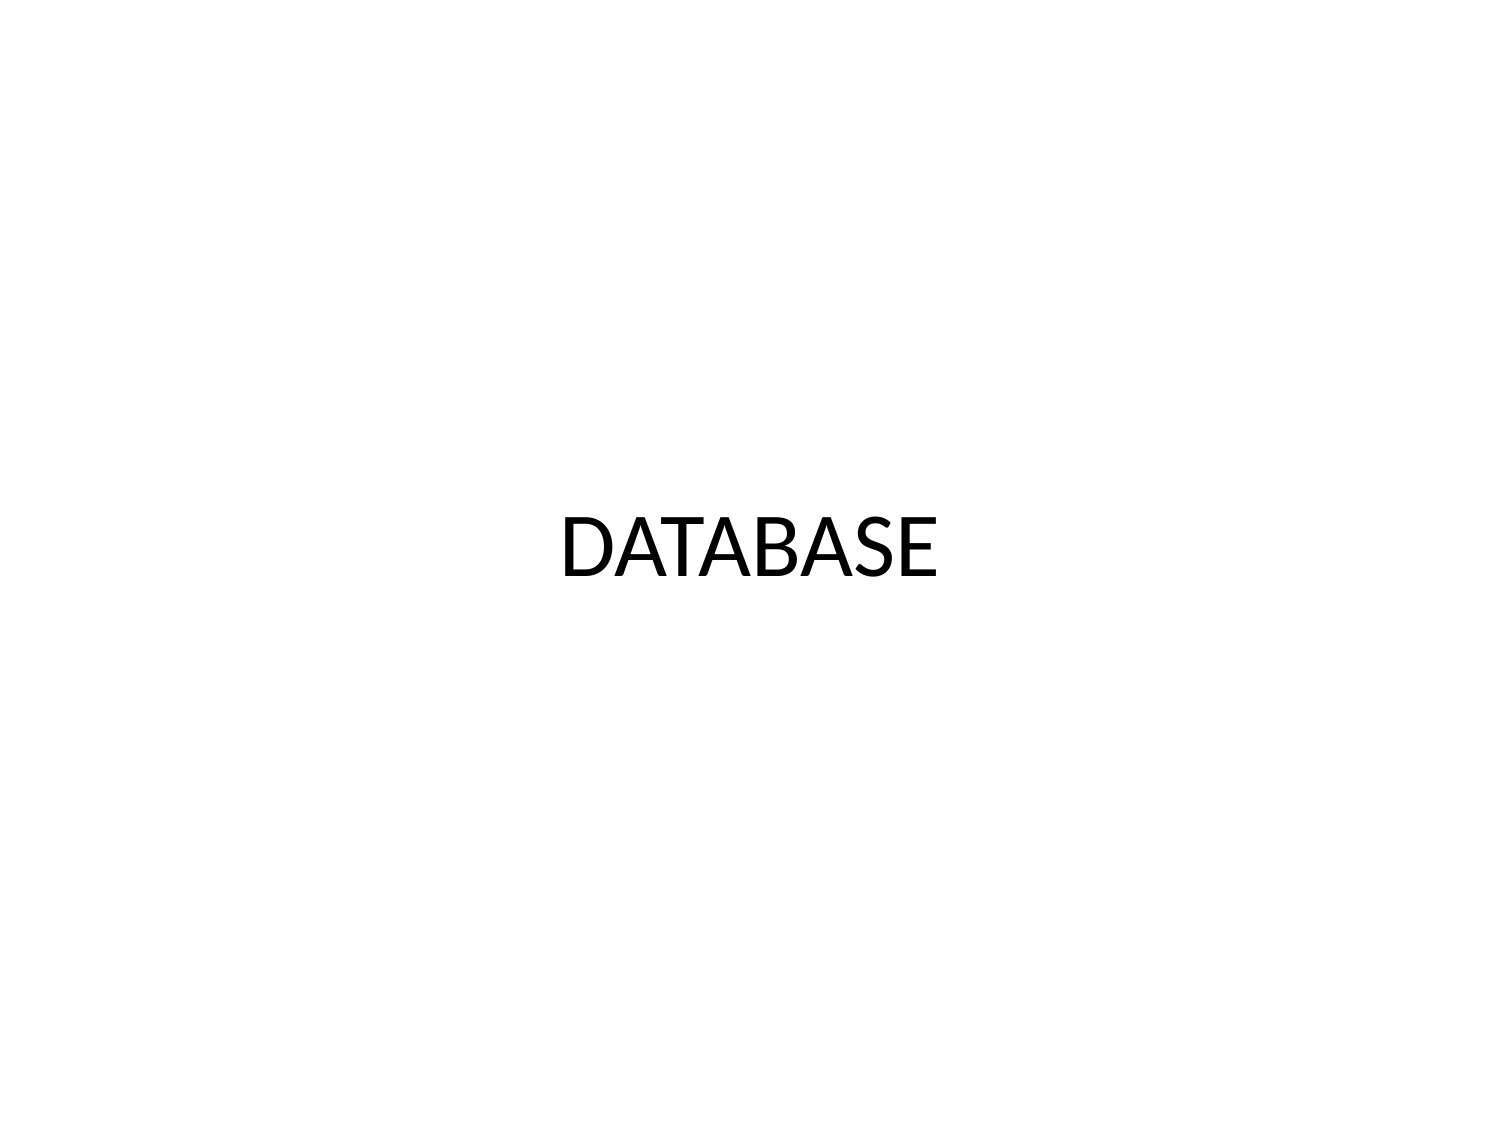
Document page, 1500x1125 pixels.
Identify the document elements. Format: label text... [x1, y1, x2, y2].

title DATABASE [75, 450, 1425, 630]
